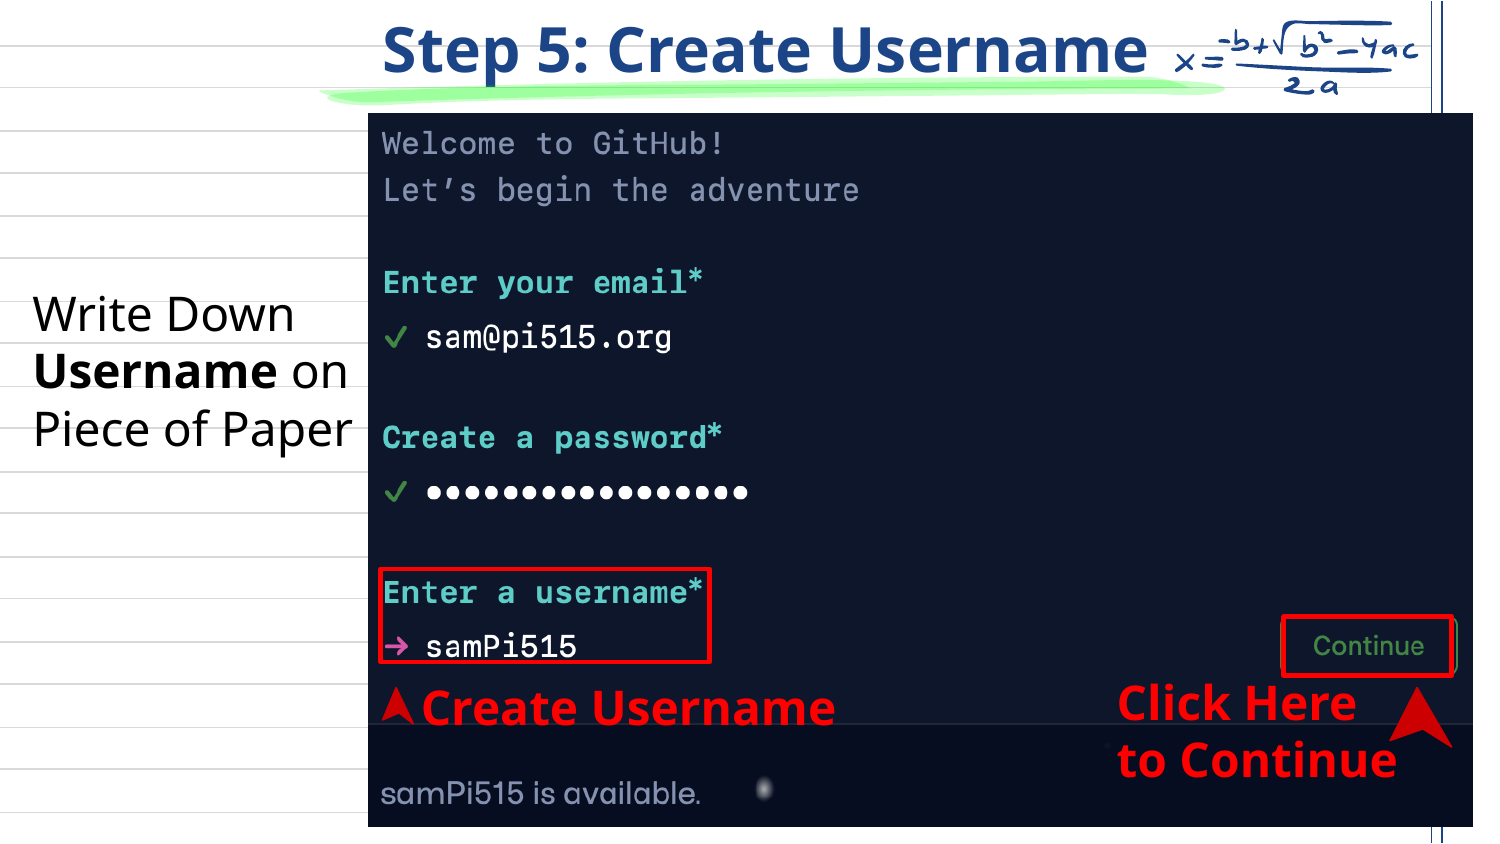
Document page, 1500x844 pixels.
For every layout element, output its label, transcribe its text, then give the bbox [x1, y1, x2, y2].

picture [368, 113, 1474, 827]
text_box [305, 76, 1228, 106]
text_box Write Down Username on Piece of Paper [17, 268, 363, 576]
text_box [1173, 20, 1420, 96]
title Step 5: Create Username [134, 9, 1399, 69]
